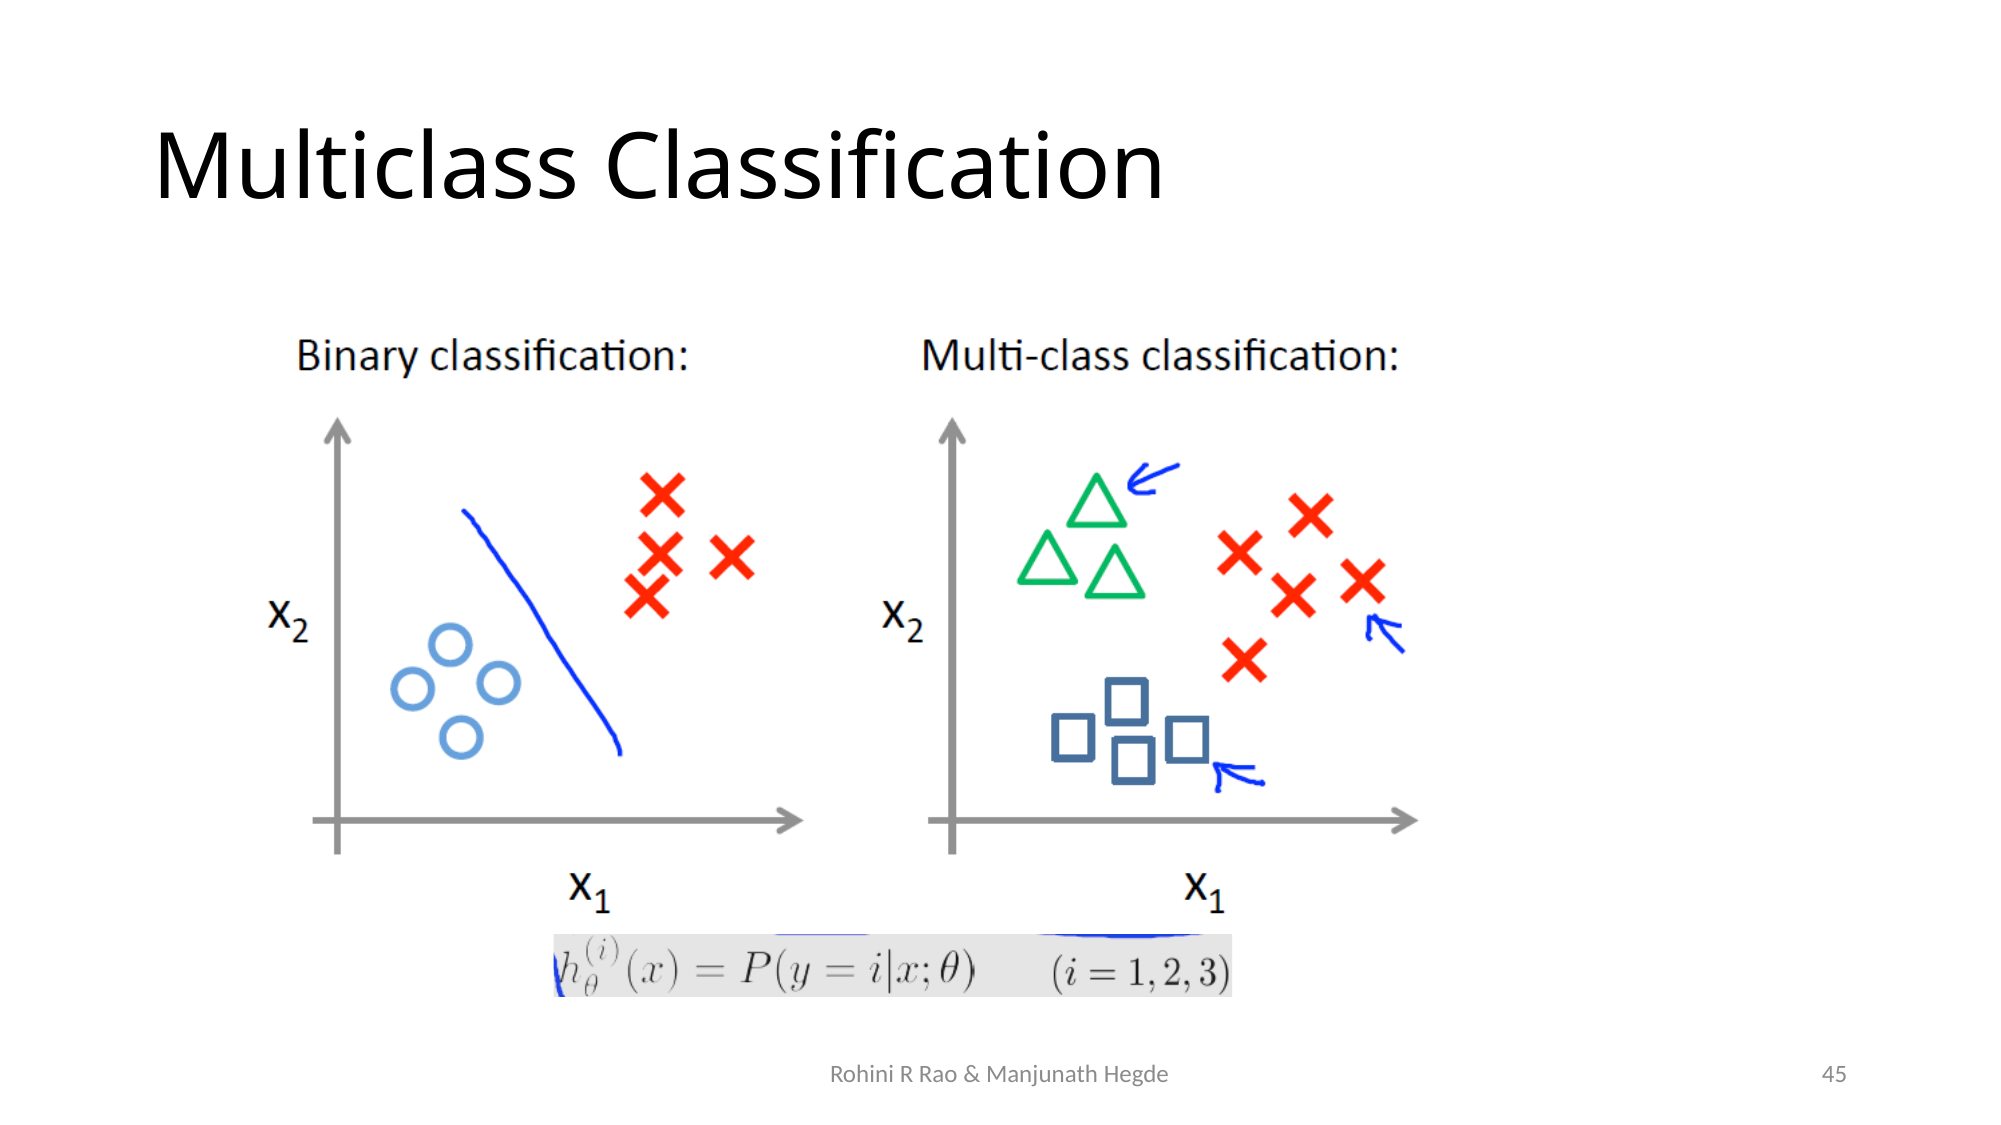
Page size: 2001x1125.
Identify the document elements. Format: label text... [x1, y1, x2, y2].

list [262, 277, 1524, 935]
footer Rohini R Rao & Manjunath Hegde [662, 1042, 1338, 1103]
title Multiclass Classification [137, 59, 1863, 278]
picture [553, 934, 1233, 998]
slide_number 45 [1412, 1042, 1863, 1103]
